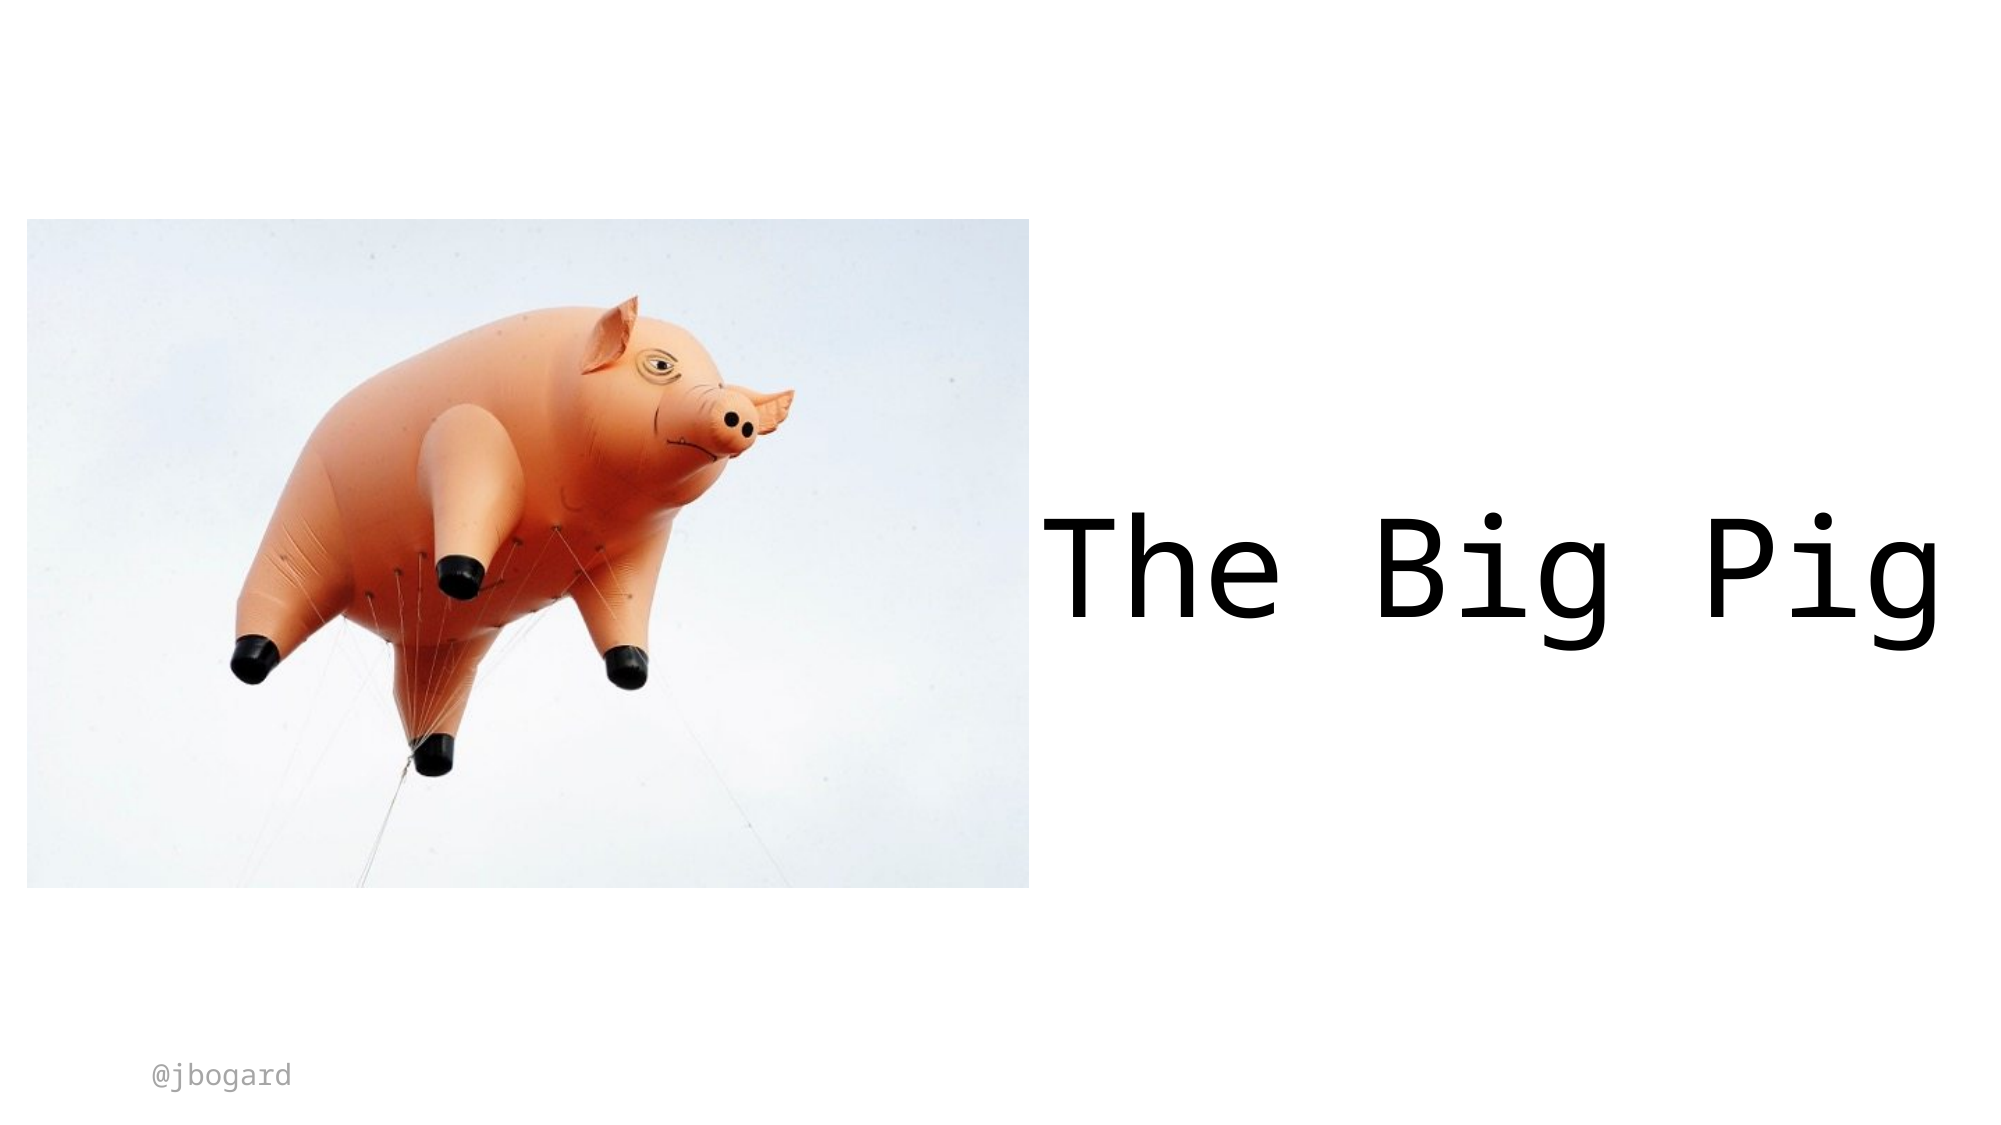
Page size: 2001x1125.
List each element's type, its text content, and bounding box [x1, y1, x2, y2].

text_box The Big Pig [1029, 472, 1994, 653]
picture [27, 219, 1029, 888]
